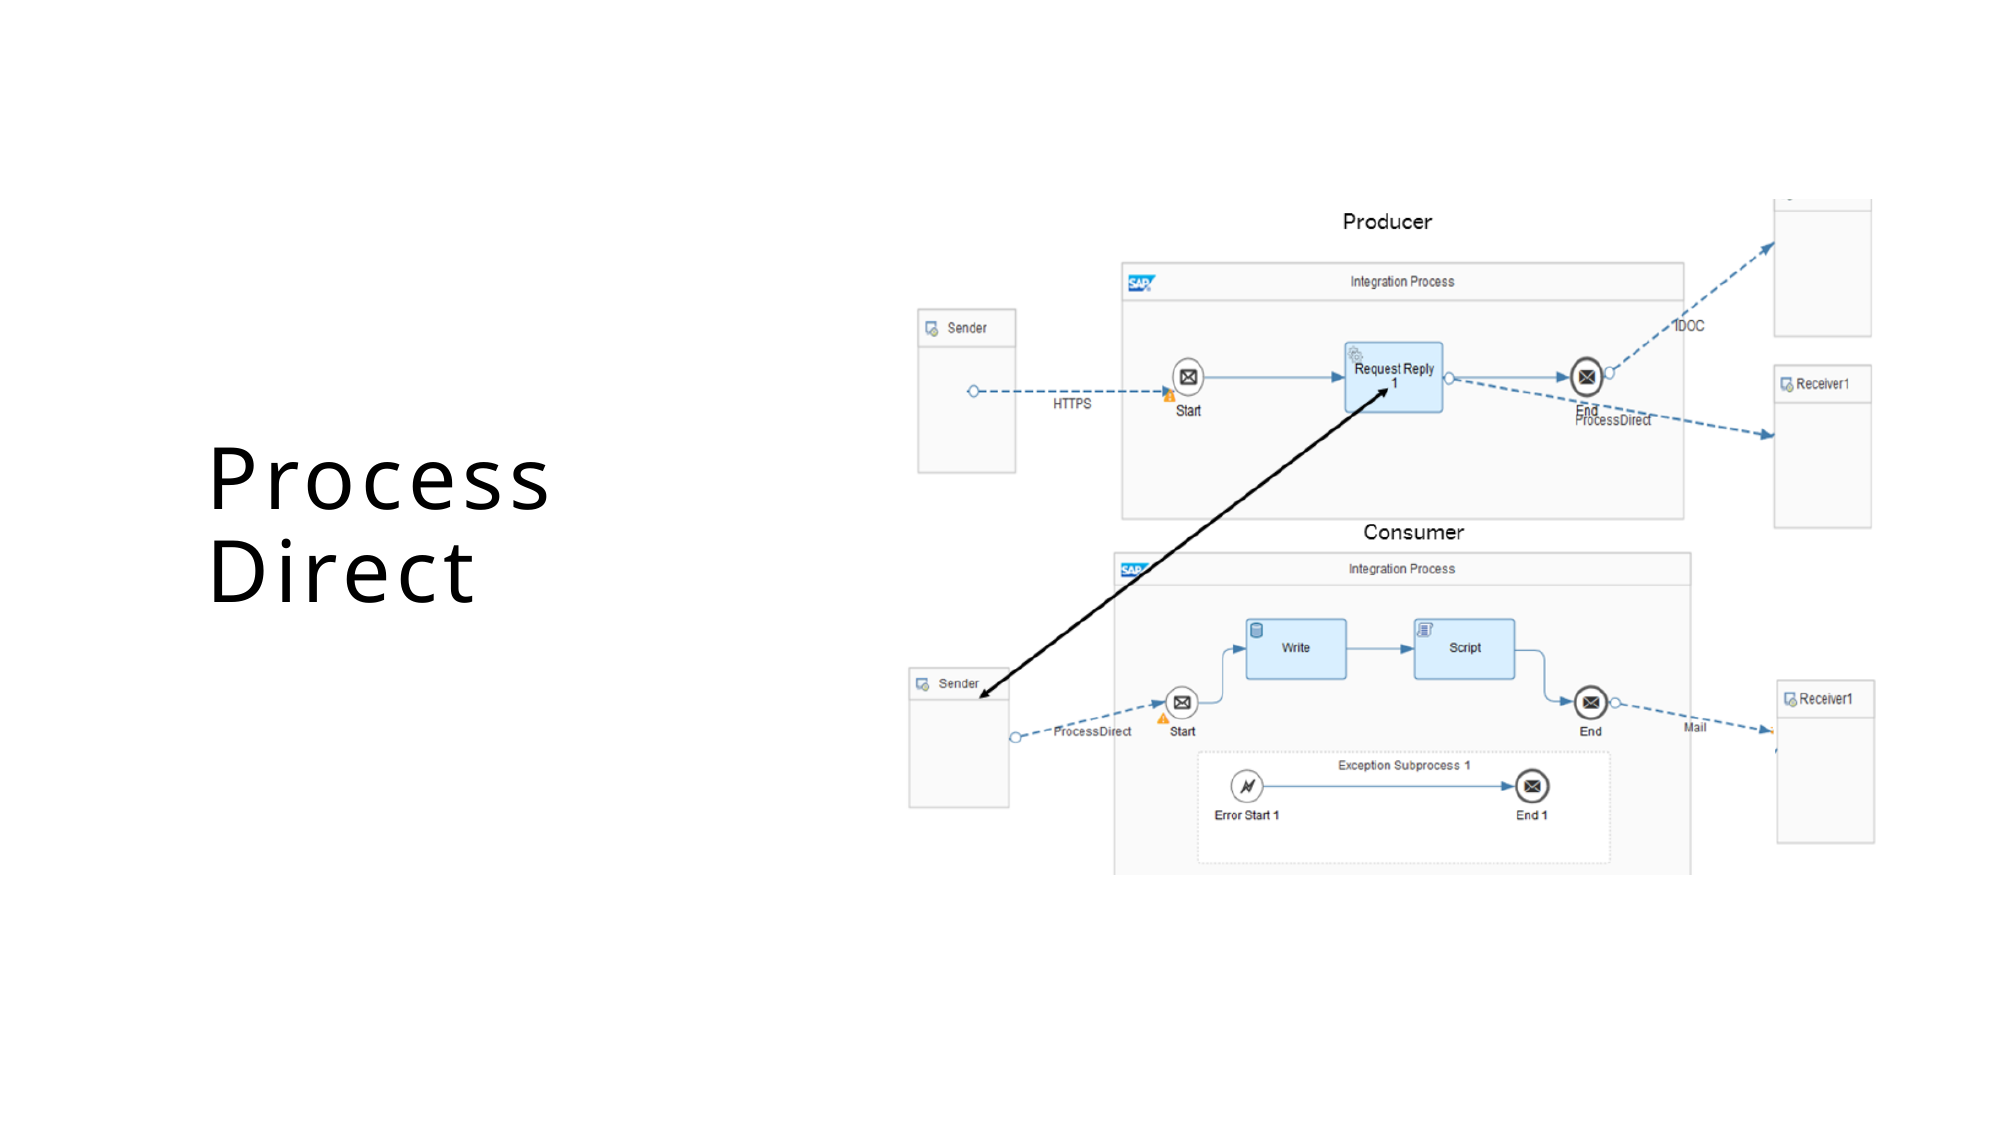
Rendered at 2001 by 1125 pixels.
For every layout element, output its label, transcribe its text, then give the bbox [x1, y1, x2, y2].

title Process Direct [131, 394, 632, 662]
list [868, 199, 1895, 875]
